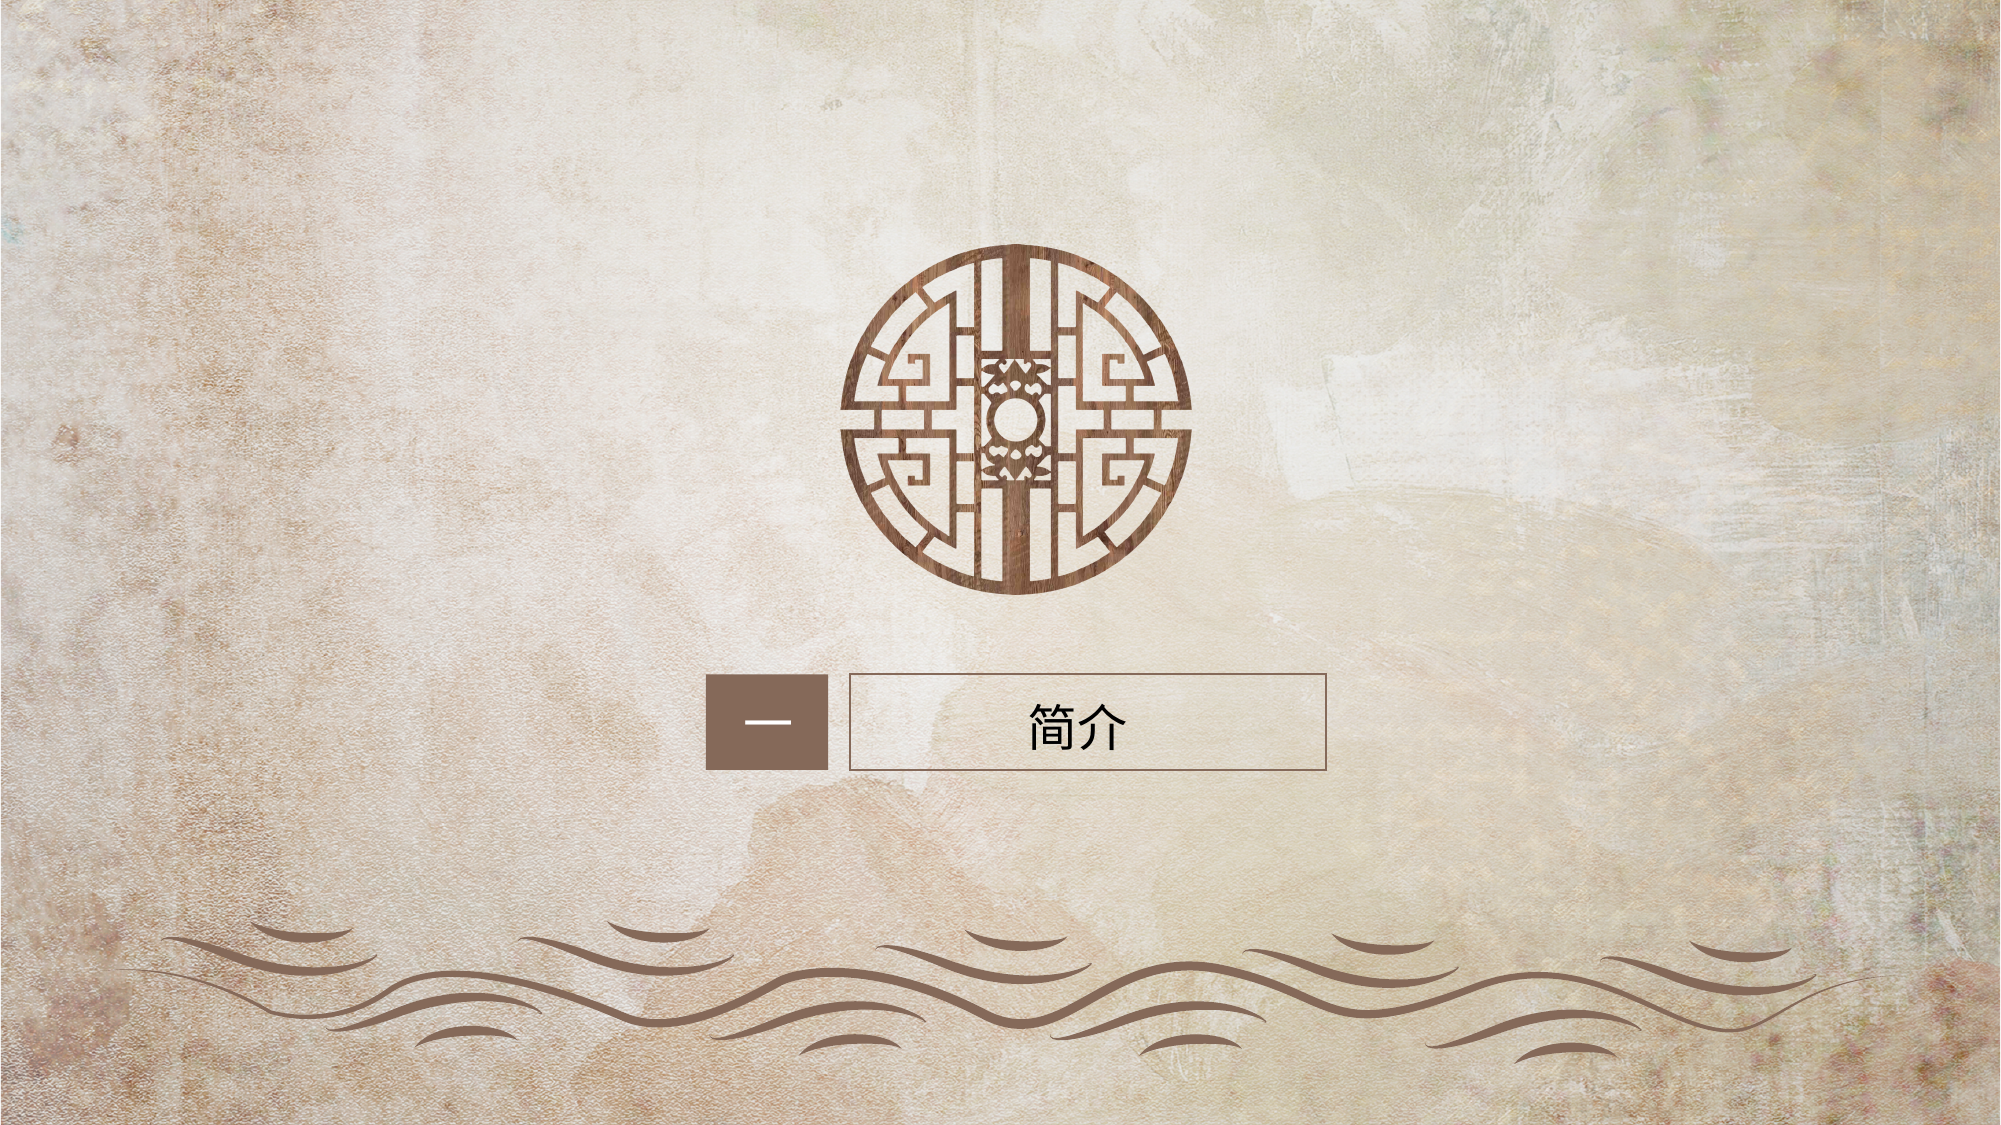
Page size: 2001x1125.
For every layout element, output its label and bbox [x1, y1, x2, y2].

picture [3, 0, 2000, 1125]
text_box [705, 674, 1326, 770]
text_box [102, 921, 1898, 1065]
